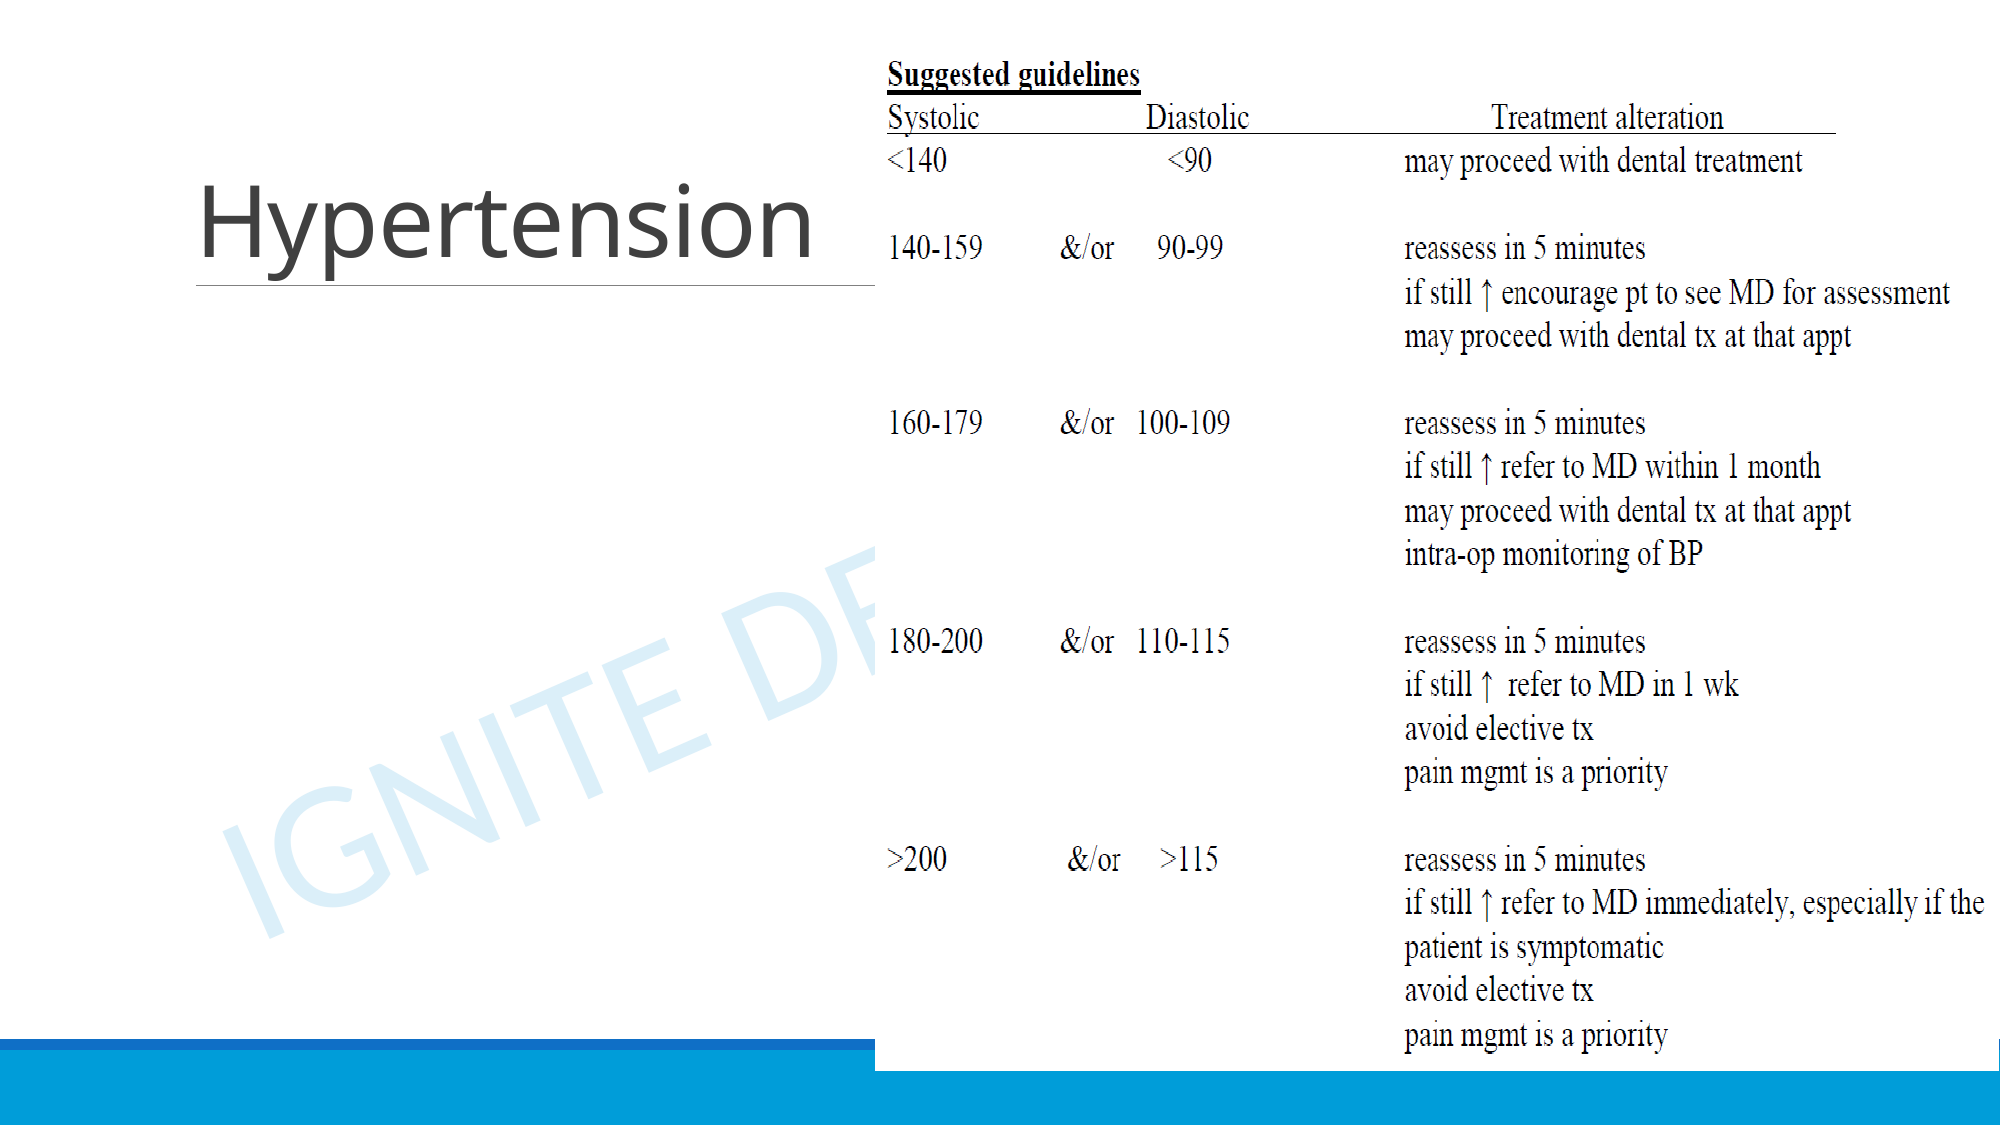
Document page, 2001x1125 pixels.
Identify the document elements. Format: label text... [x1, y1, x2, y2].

title Hypertension [180, 47, 873, 285]
picture [875, 46, 2000, 1070]
